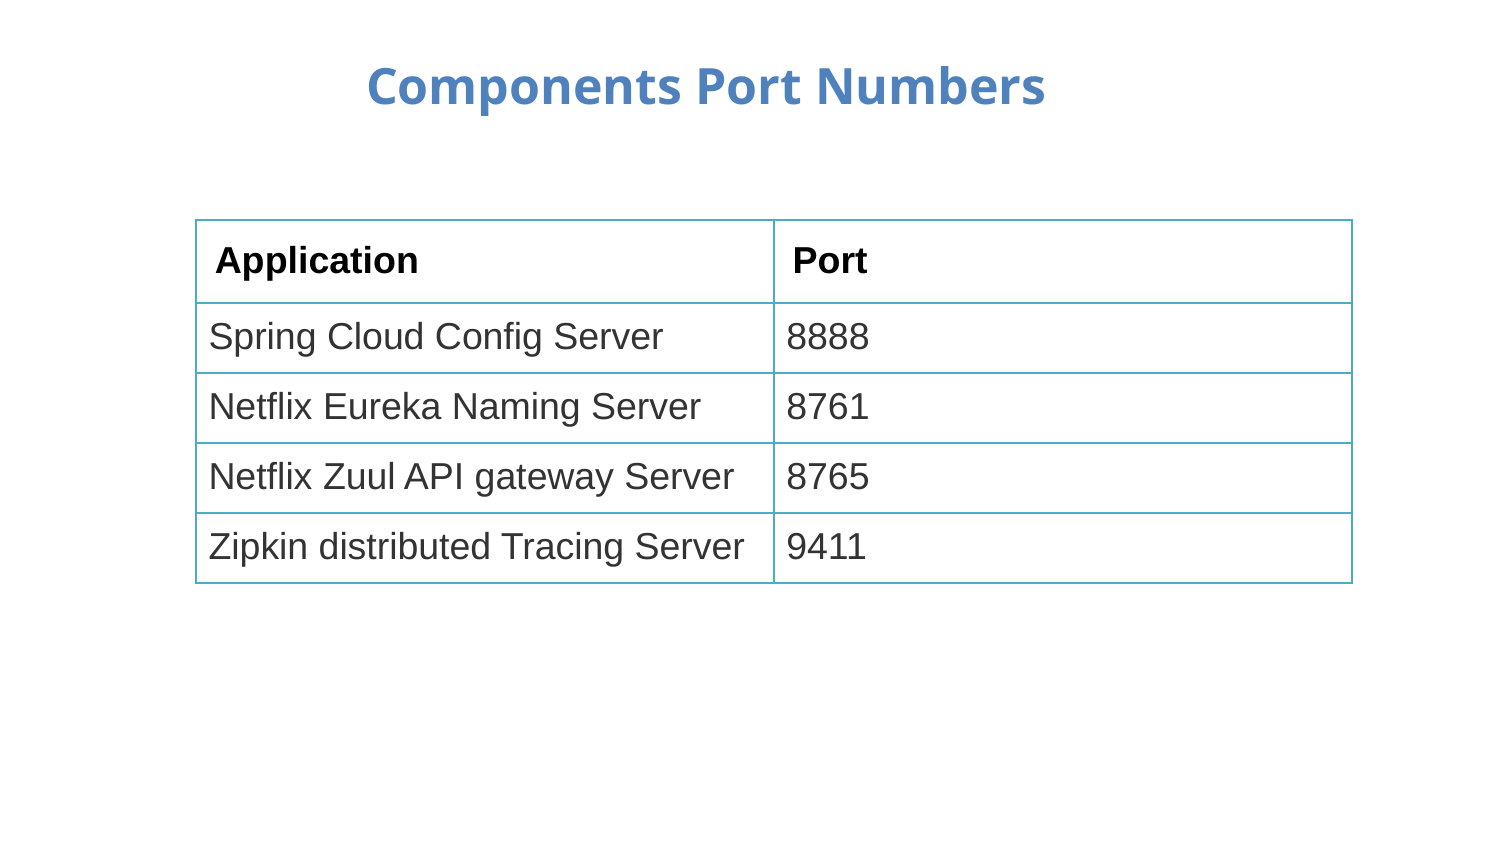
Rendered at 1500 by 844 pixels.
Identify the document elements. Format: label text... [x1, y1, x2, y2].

table_cell Spring Cloud Config Server [197, 304, 773, 372]
table_cell 8761 [775, 374, 1351, 442]
table_cell 8888 [775, 304, 1351, 372]
table_cell 8765 [775, 444, 1351, 512]
table_cell Netflix Eureka Naming Server [197, 374, 773, 442]
table_cell 9411 [775, 514, 1351, 582]
table_cell Netflix Zuul API gateway Server [197, 444, 773, 512]
text_box Components Port Numbers [288, 46, 1124, 122]
table_header Application [197, 221, 773, 302]
table_cell Zipkin distributed Tracing Server [197, 514, 773, 582]
table_header Port [775, 221, 1351, 302]
